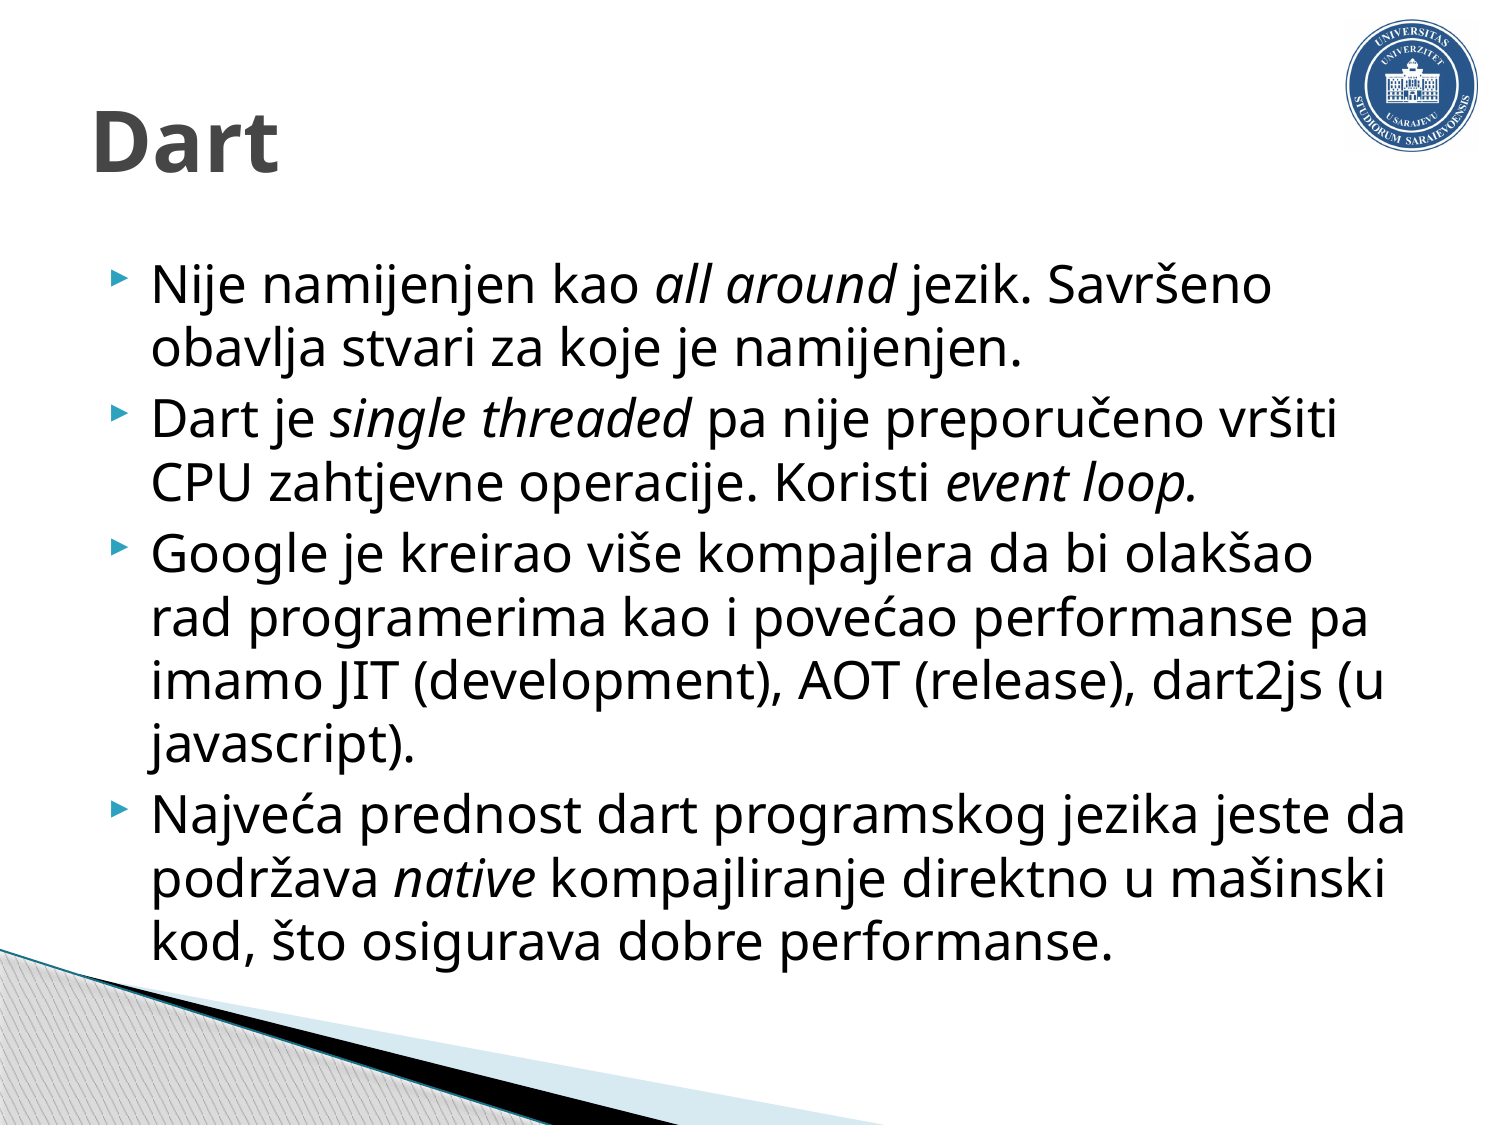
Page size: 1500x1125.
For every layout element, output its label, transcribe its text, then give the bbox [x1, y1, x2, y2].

picture [1345, 19, 1479, 152]
list Nije namijenjen kao all around jezik. Savršeno obavlja stvari za koje je namijenjen. Dart je single threaded pa nije preporučeno vršiti CPU zahtjevne operacije. Koristi event loop. Google je kreirao više kompajlera da bi olakšao rad programerima kao i povećao performanse pa imamo JIT (development), AOT (release), dart2js (u javascript). Najveća prednost dart programskog jezika jeste da podržava native kompajliranje direktno u mašinski kod, što osigurava dobre performanse. [75, 243, 1425, 986]
title Dart [75, 45, 1425, 233]
